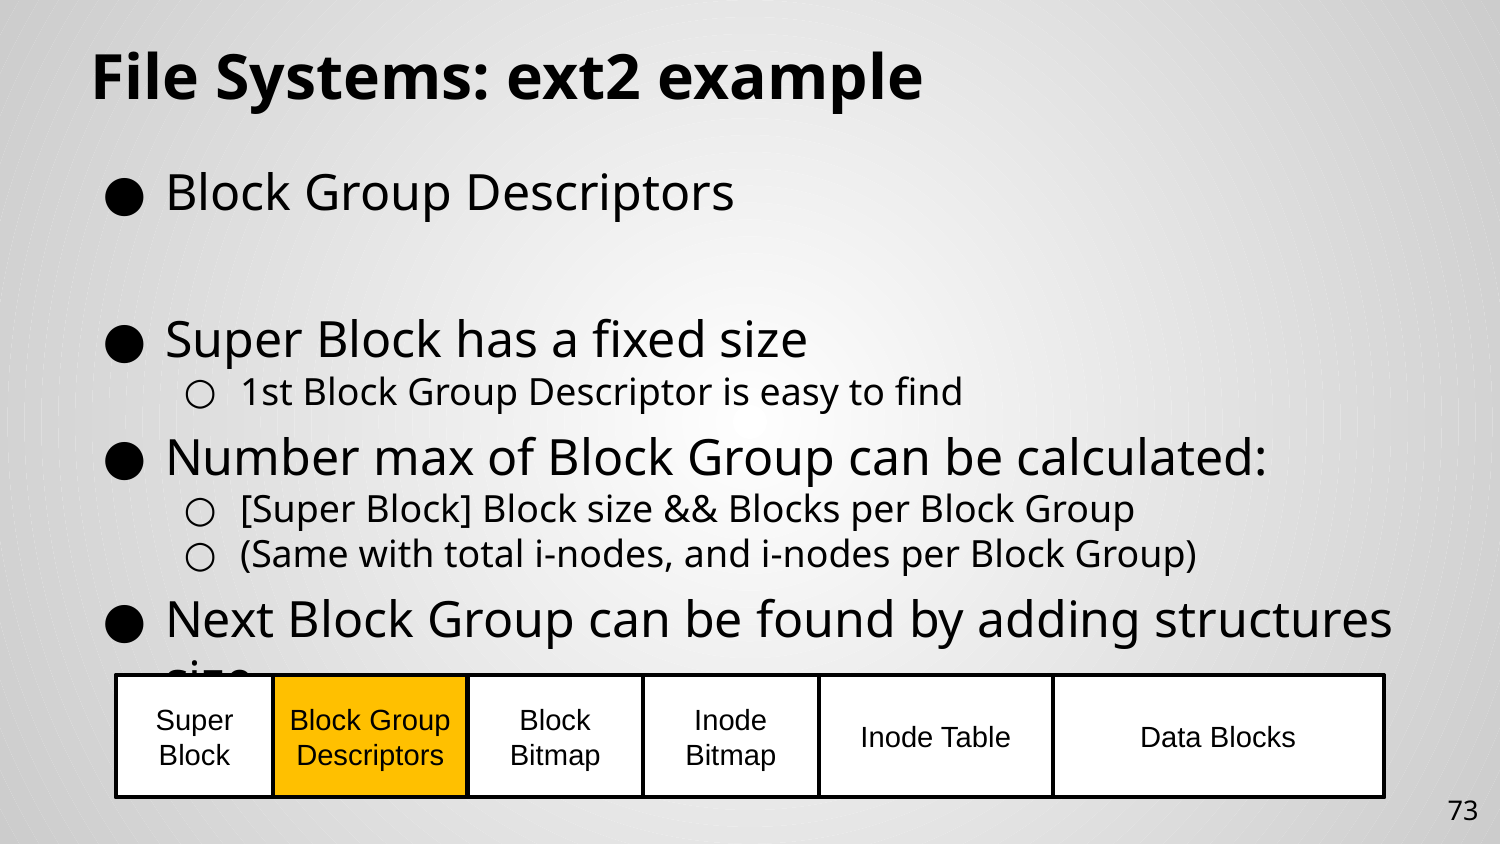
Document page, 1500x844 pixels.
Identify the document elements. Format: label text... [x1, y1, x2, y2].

title File Systems: ext2 example [75, 33, 1425, 128]
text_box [115, 674, 1384, 798]
list Block Group Descriptors Super Block has a fixed size 1st Block Group Descriptor is easy to find Number max of Block Group can be calculated: [Super Block] Block size && Blocks per Block Group (Same with total i-nodes, and i-nodes per Block Group) Next Block Group can be found by adding structures size [75, 145, 1447, 808]
slide_number 73 [1403, 779, 1494, 844]
